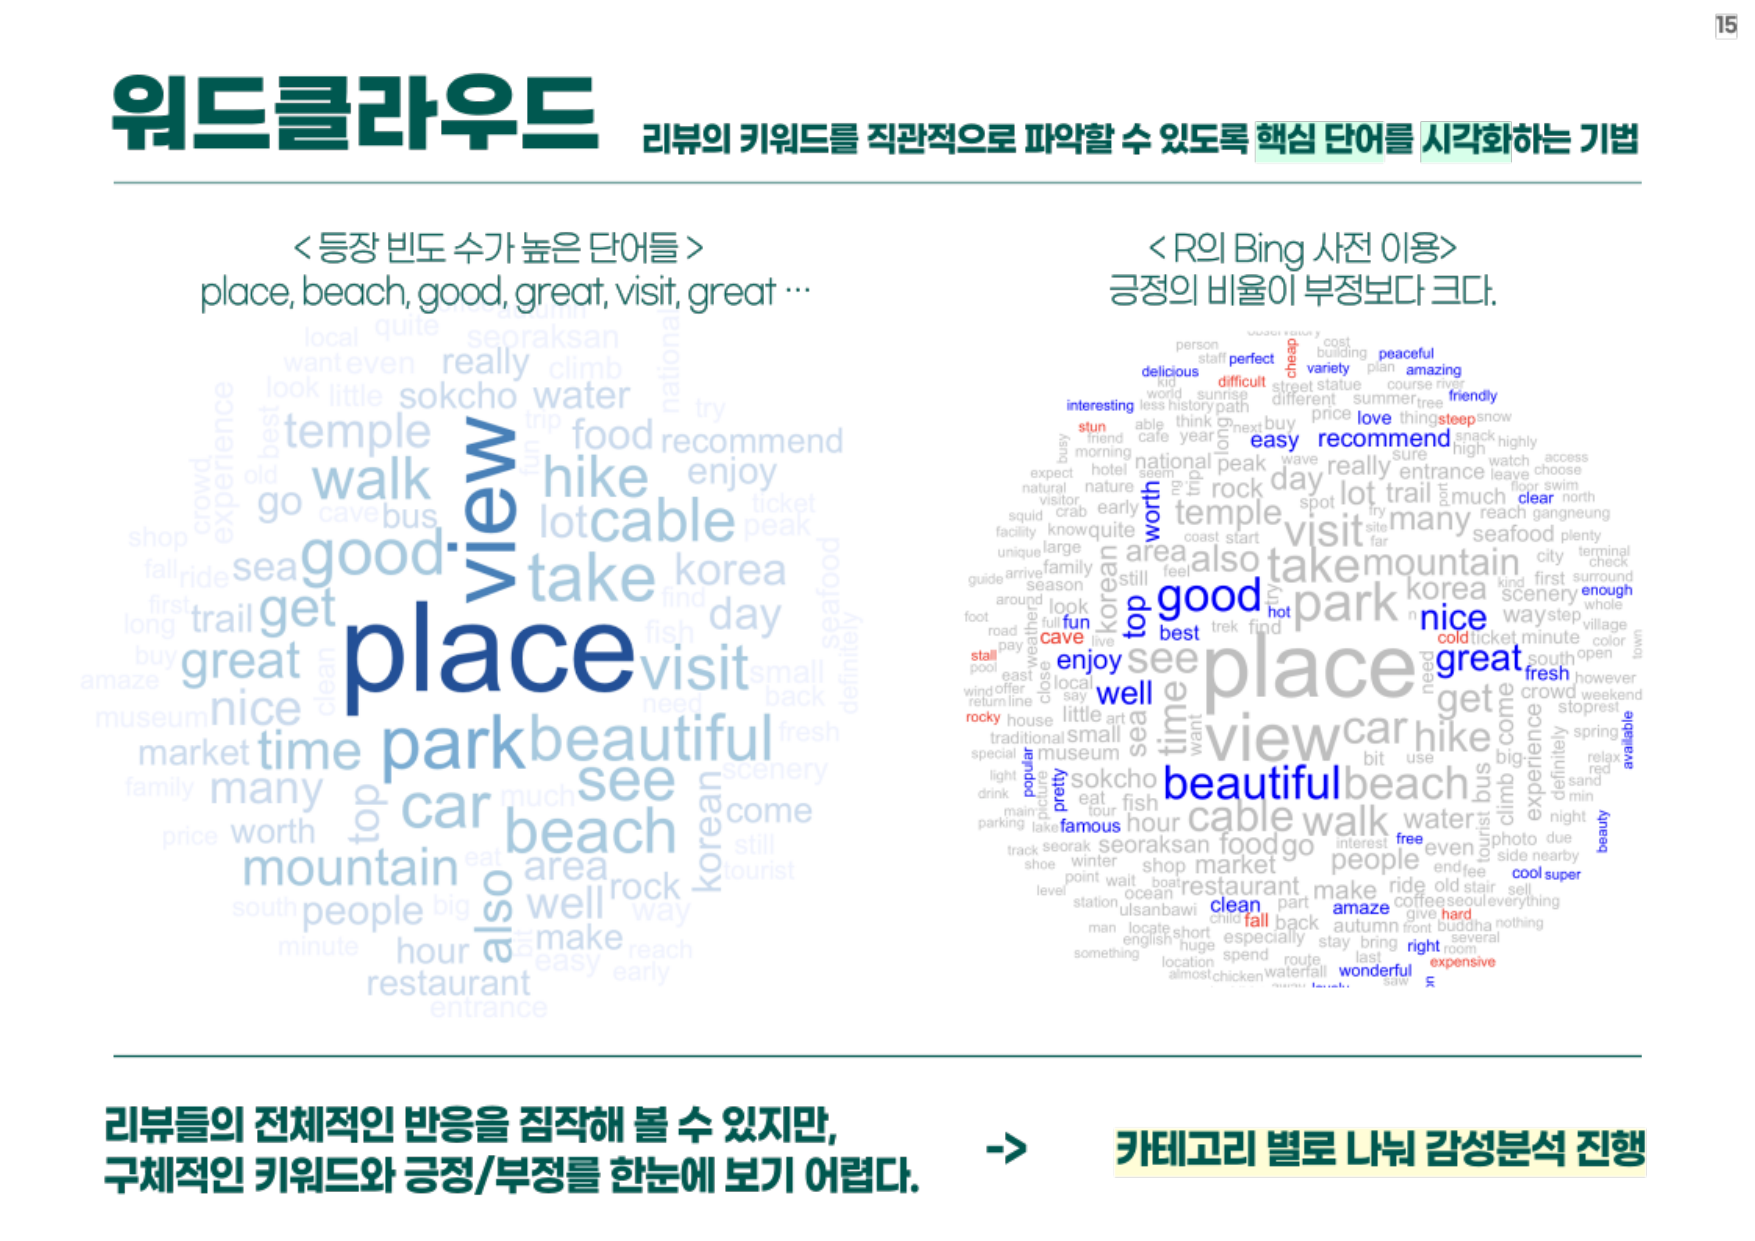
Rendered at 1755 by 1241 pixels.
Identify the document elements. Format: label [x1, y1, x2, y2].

text_box [70, 283, 869, 1030]
picture [95, 38, 1654, 191]
text_box [961, 328, 1659, 994]
picture [96, 1091, 938, 1214]
picture [979, 1112, 1664, 1191]
text_box [112, 178, 1642, 187]
picture [948, 219, 1514, 323]
picture [143, 219, 825, 331]
picture [1713, 4, 1747, 44]
text_box [112, 1052, 1642, 1061]
